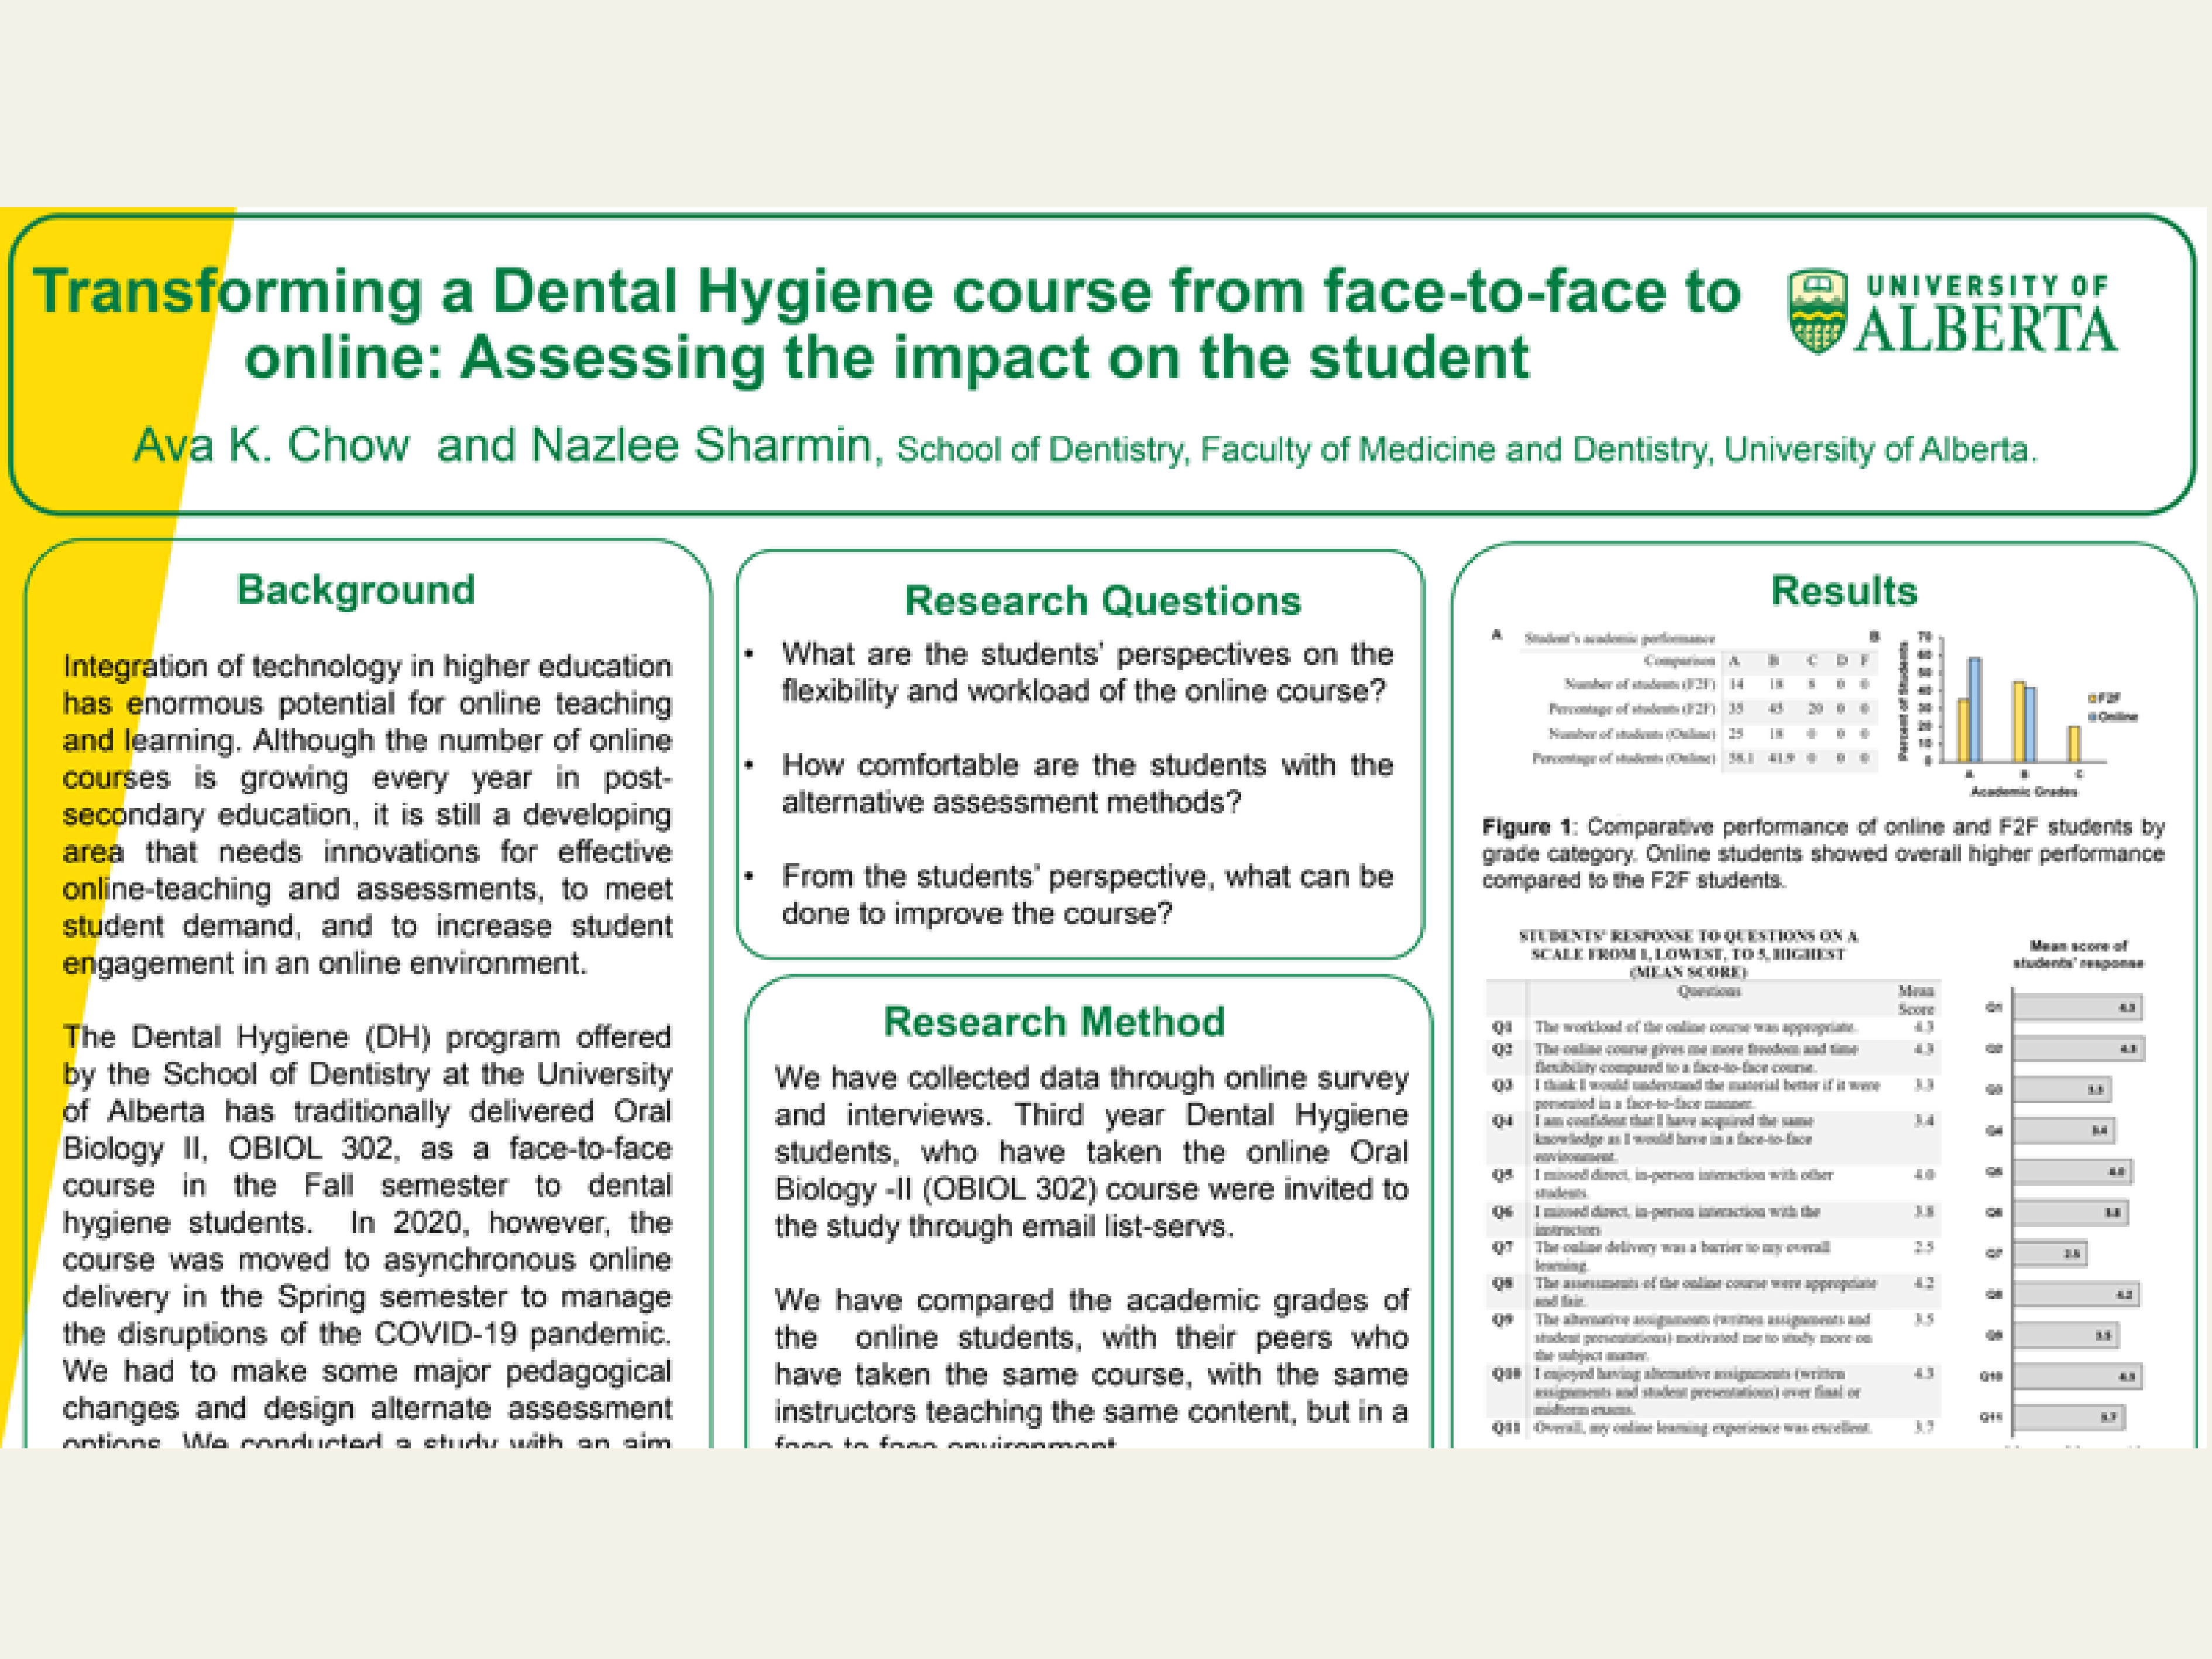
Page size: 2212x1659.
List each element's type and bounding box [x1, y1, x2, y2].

picture [0, 207, 2207, 1449]
